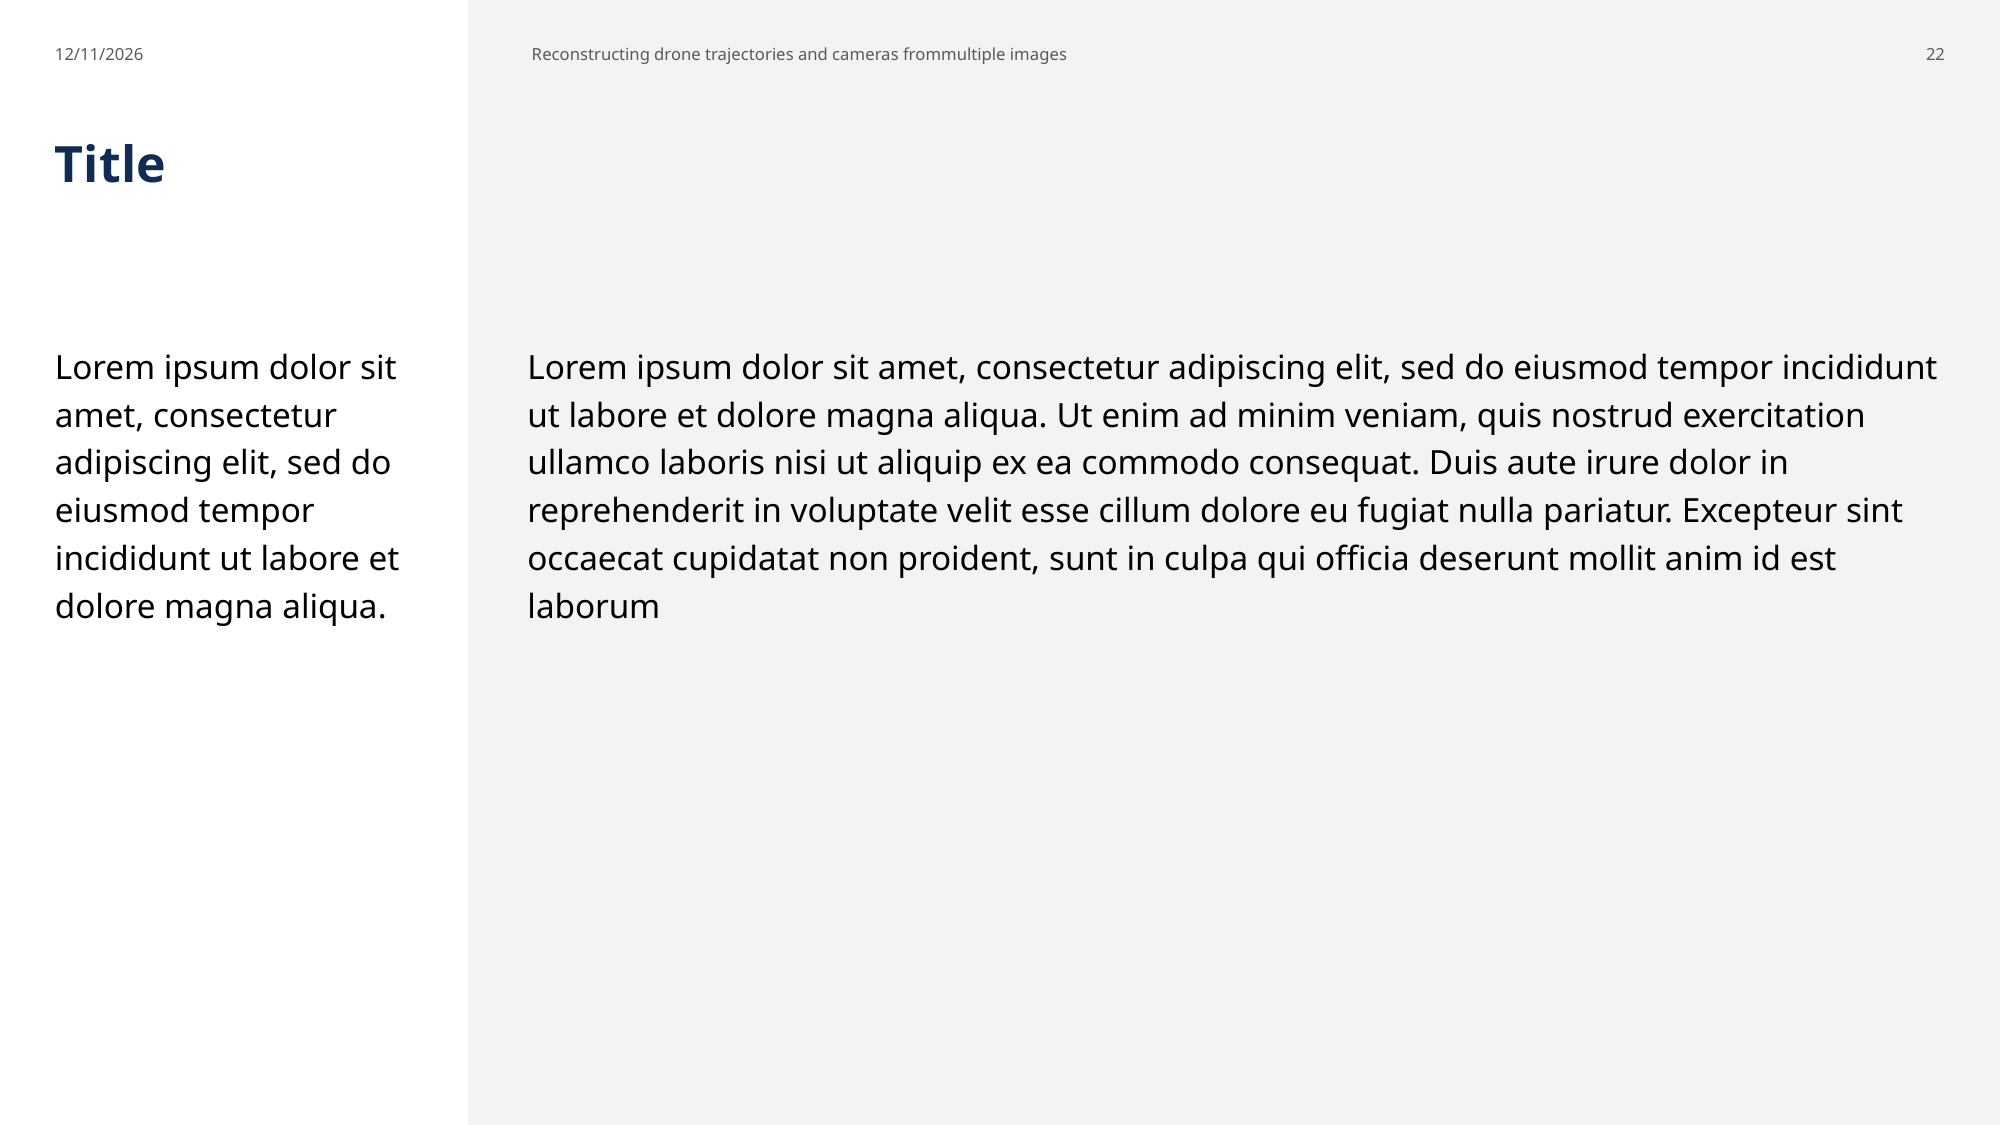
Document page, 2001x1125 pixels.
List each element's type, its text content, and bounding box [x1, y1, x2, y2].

footer Reconstructing drone trajectories and cameras frommultiple images [527, 6, 1203, 67]
list Lorem ipsum dolor sit amet, consectetur adipiscing elit, sed do eiusmod tempor incididunt ut labore et dolore magna aliqua. Ut enim ad minim veniam, quis nostrud exercitation ullamco laboris nisi ut aliquip ex ea commodo consequat. Duis aute irure dolor in reprehenderit in voluptate velit esse cillum dolore eu fugiat nulla pariatur. Excepteur sint occaecat cupidatat non proident, sunt in culpa qui officia deserunt mollit anim id est laborum [527, 338, 1945, 1065]
title Title [54, 132, 410, 271]
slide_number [54, 6, 446, 67]
list Lorem ipsum dolor sit amet, consectetur adipiscing elit, sed do eiusmod tempor incididunt ut labore et dolore magna aliqua. [54, 338, 410, 1065]
slide_number 22 [1774, 6, 1945, 67]
